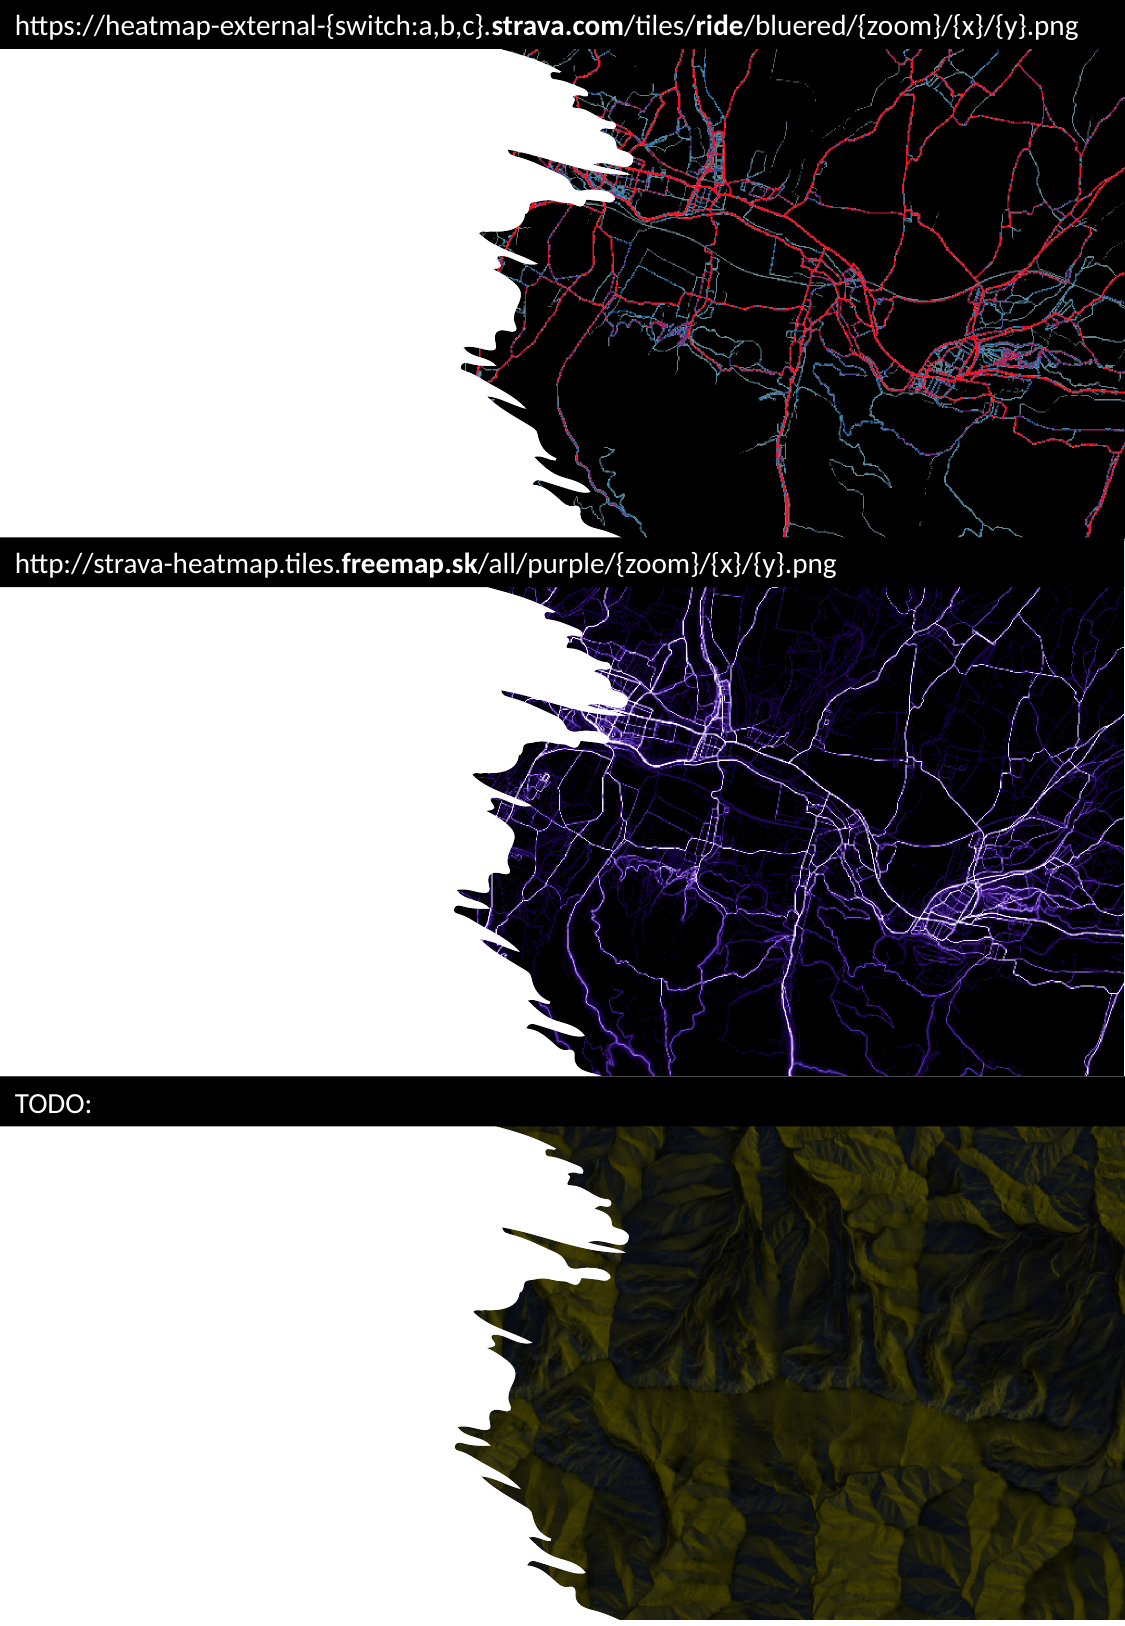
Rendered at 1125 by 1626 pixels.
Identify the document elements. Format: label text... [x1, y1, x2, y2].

picture [453, 542, 1125, 1076]
text_box TODO: [0, 1077, 454, 1127]
picture [453, 0, 1125, 540]
text_box https://heatmap-external-{switch:a,b,c}.strava.com/tiles/ride/bluered/{zoom}/{x}/{y}.png [0, 0, 460, 49]
text_box http://strava-heatmap.tiles.freemap.sk/all/purple/{zoom}/{x}/{y}.png [0, 542, 453, 588]
picture [453, 1077, 1125, 1620]
